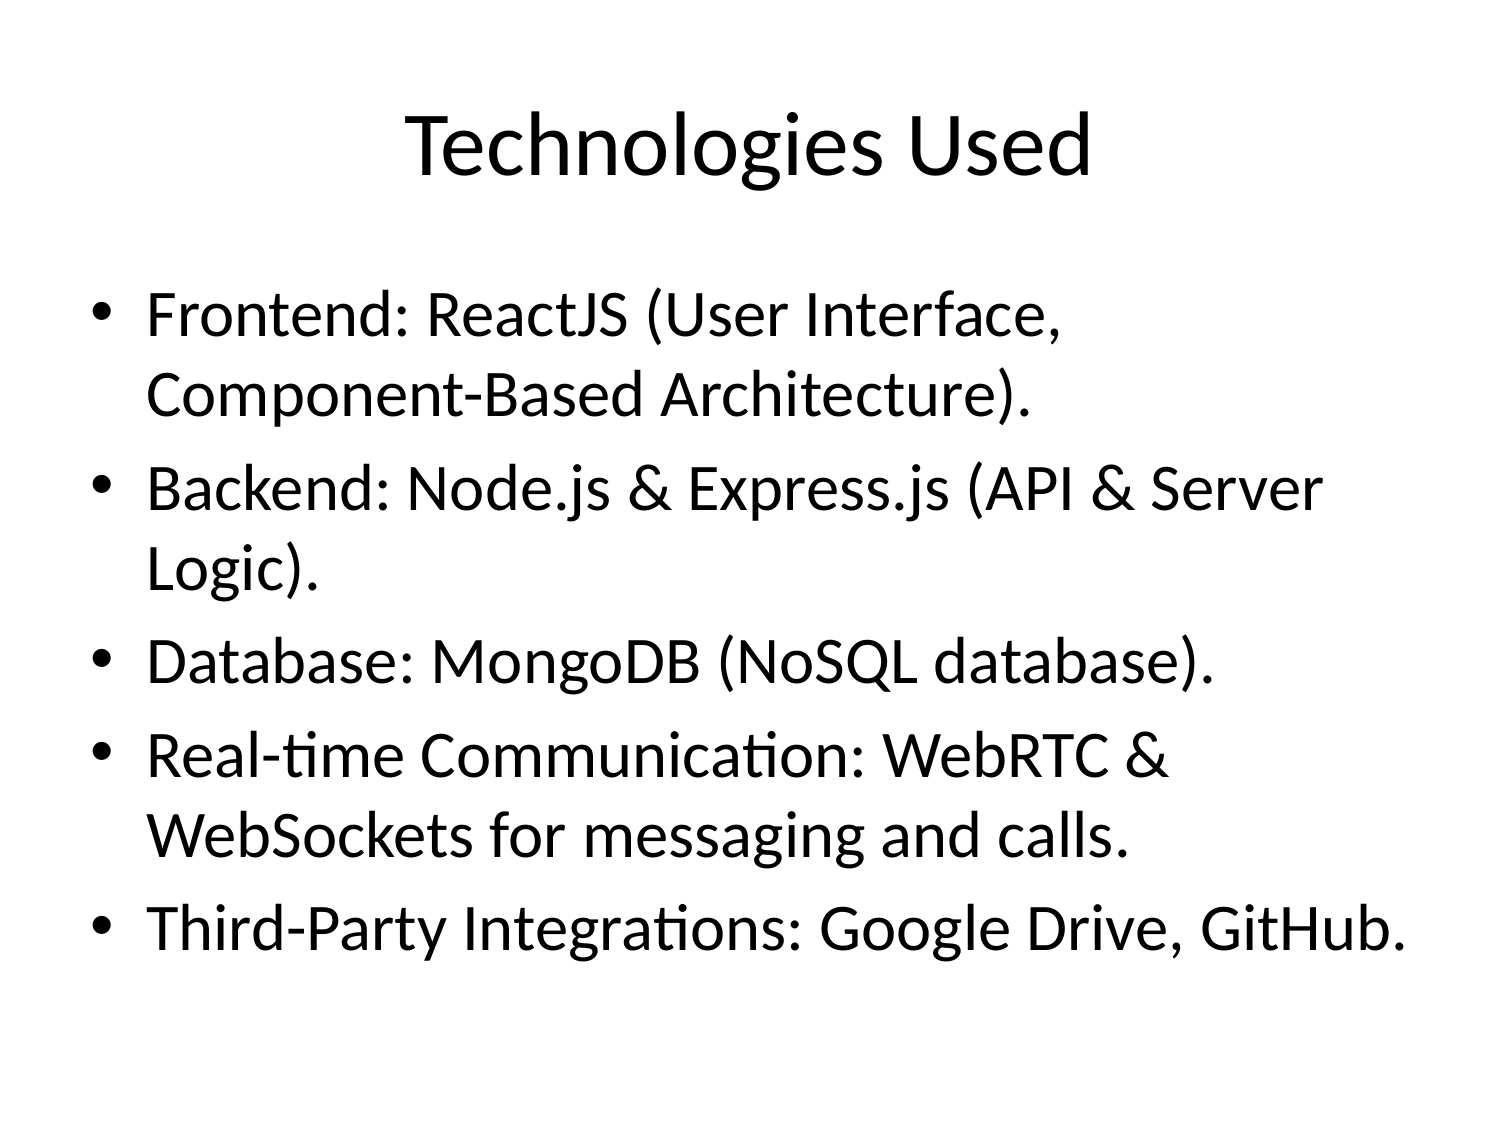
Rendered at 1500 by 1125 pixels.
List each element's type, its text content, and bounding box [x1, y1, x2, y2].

title Technologies Used [75, 45, 1425, 233]
list Frontend: ReactJS (User Interface, Component-Based Architecture). Backend: Node.js & Express.js (API & Server Logic). Database: MongoDB (NoSQL database). Real-time Communication: WebRTC & WebSockets for messaging and calls. Third-Party Integrations: Google Drive, GitHub. [75, 262, 1425, 1005]
